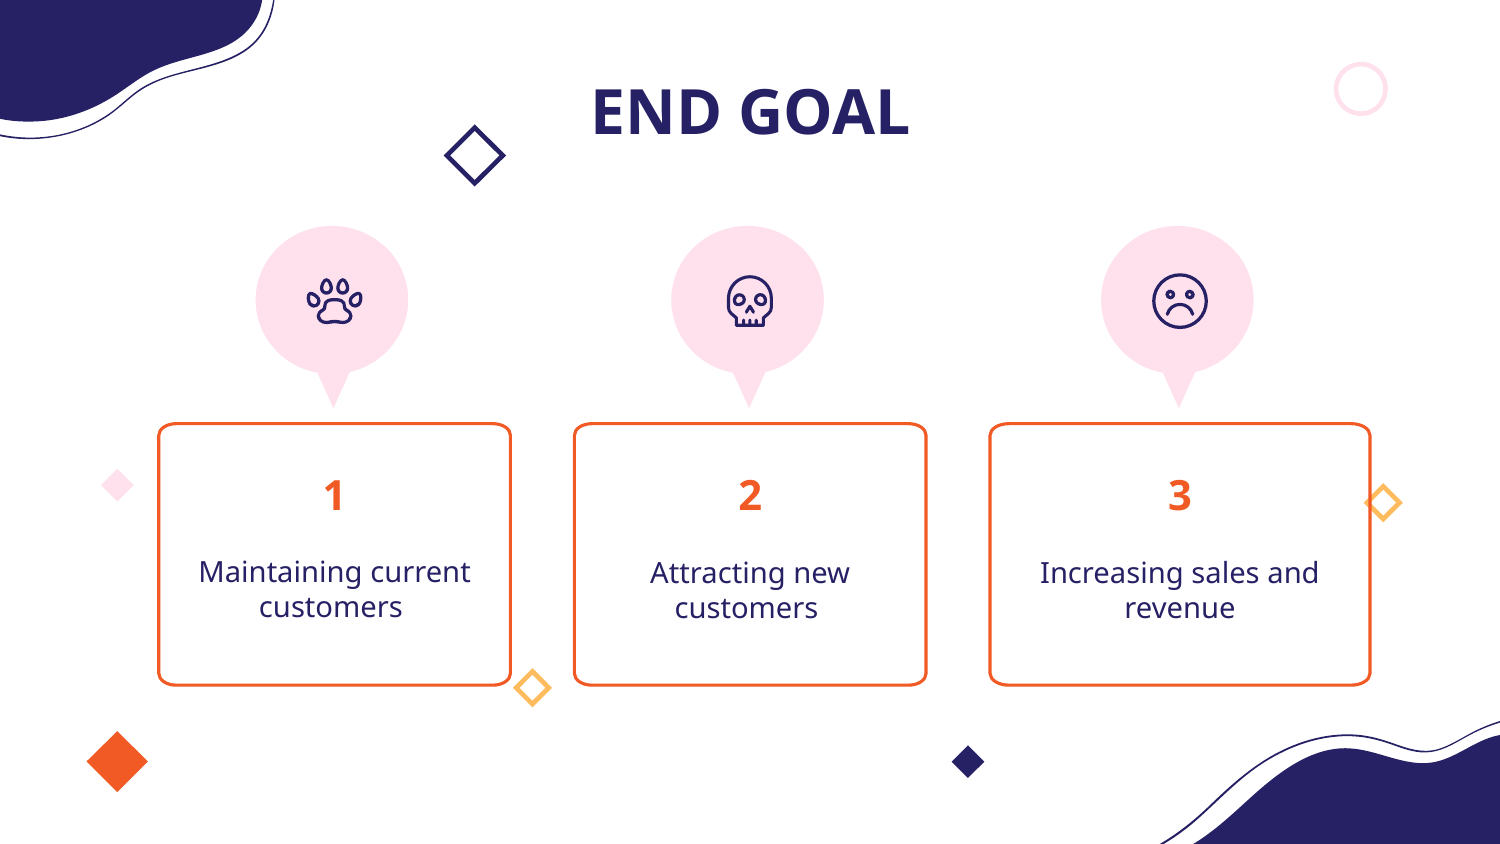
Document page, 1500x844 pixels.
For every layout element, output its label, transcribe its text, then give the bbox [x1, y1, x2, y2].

subtitle Increasing sales and revenue [1004, 518, 1356, 661]
title 3 [991, 454, 1369, 534]
title END GOAL [101, 81, 1400, 138]
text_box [726, 274, 774, 328]
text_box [668, 225, 832, 409]
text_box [1098, 225, 1262, 409]
subtitle Maintaining current customers [172, 519, 497, 658]
title 1 [159, 454, 510, 534]
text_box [252, 225, 417, 409]
title 2 [574, 454, 927, 534]
subtitle Attracting new customers [588, 518, 913, 661]
